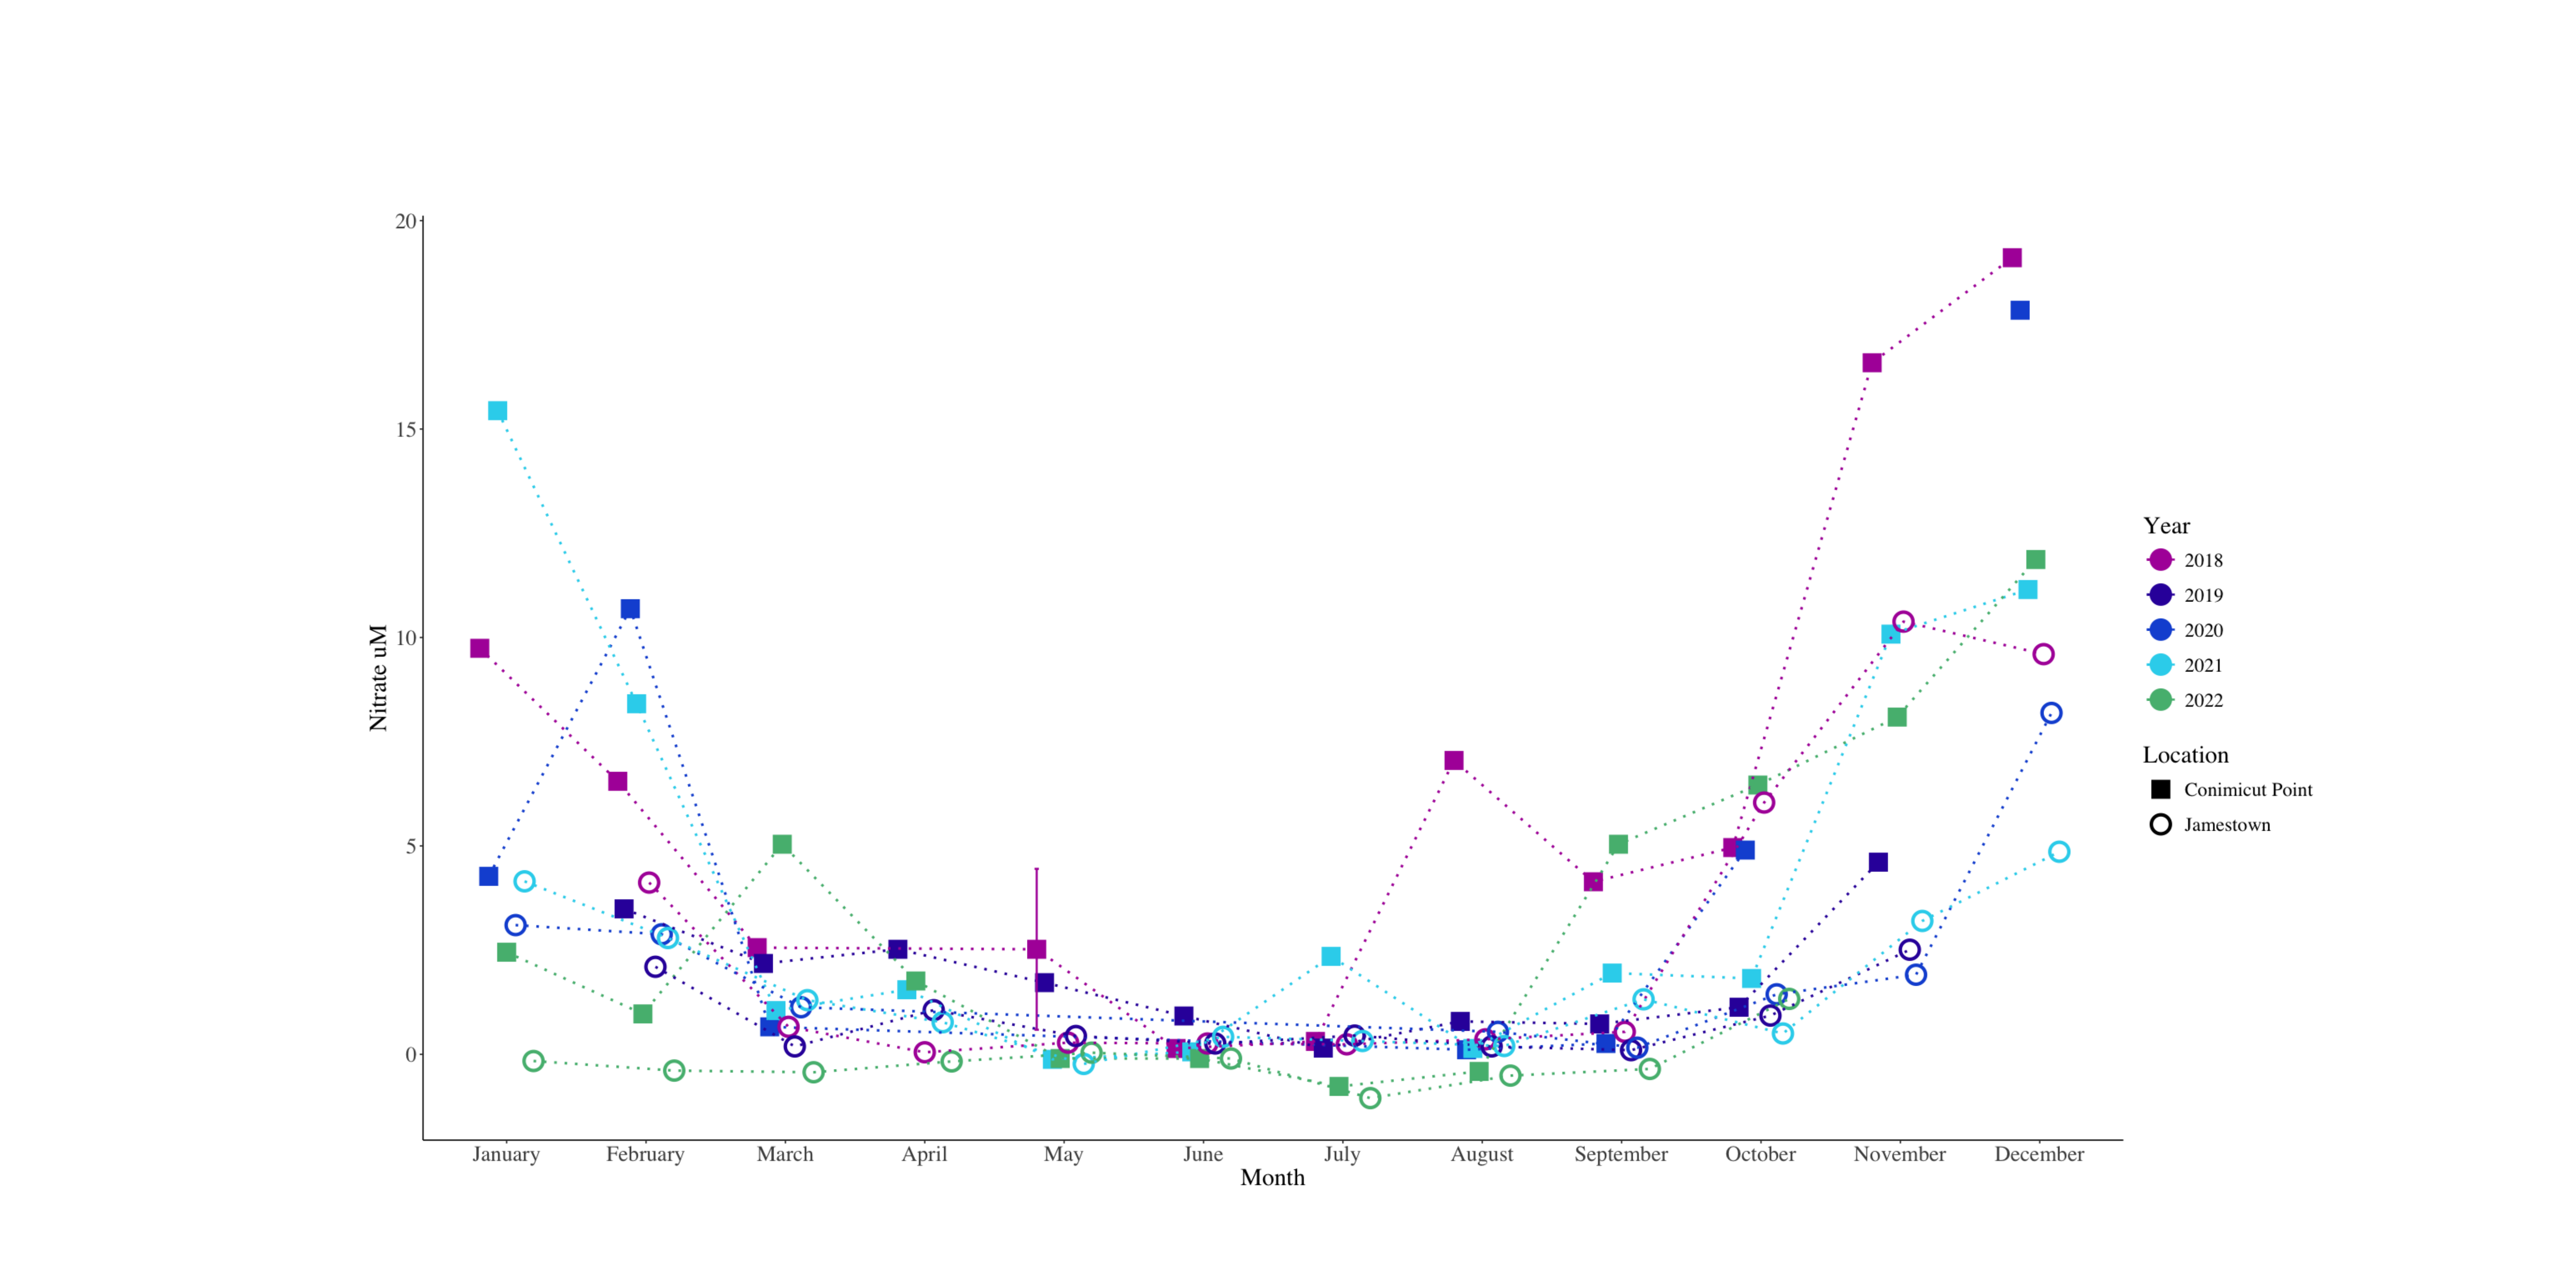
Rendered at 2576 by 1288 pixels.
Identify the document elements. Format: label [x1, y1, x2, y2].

list [363, 176, 2327, 1197]
